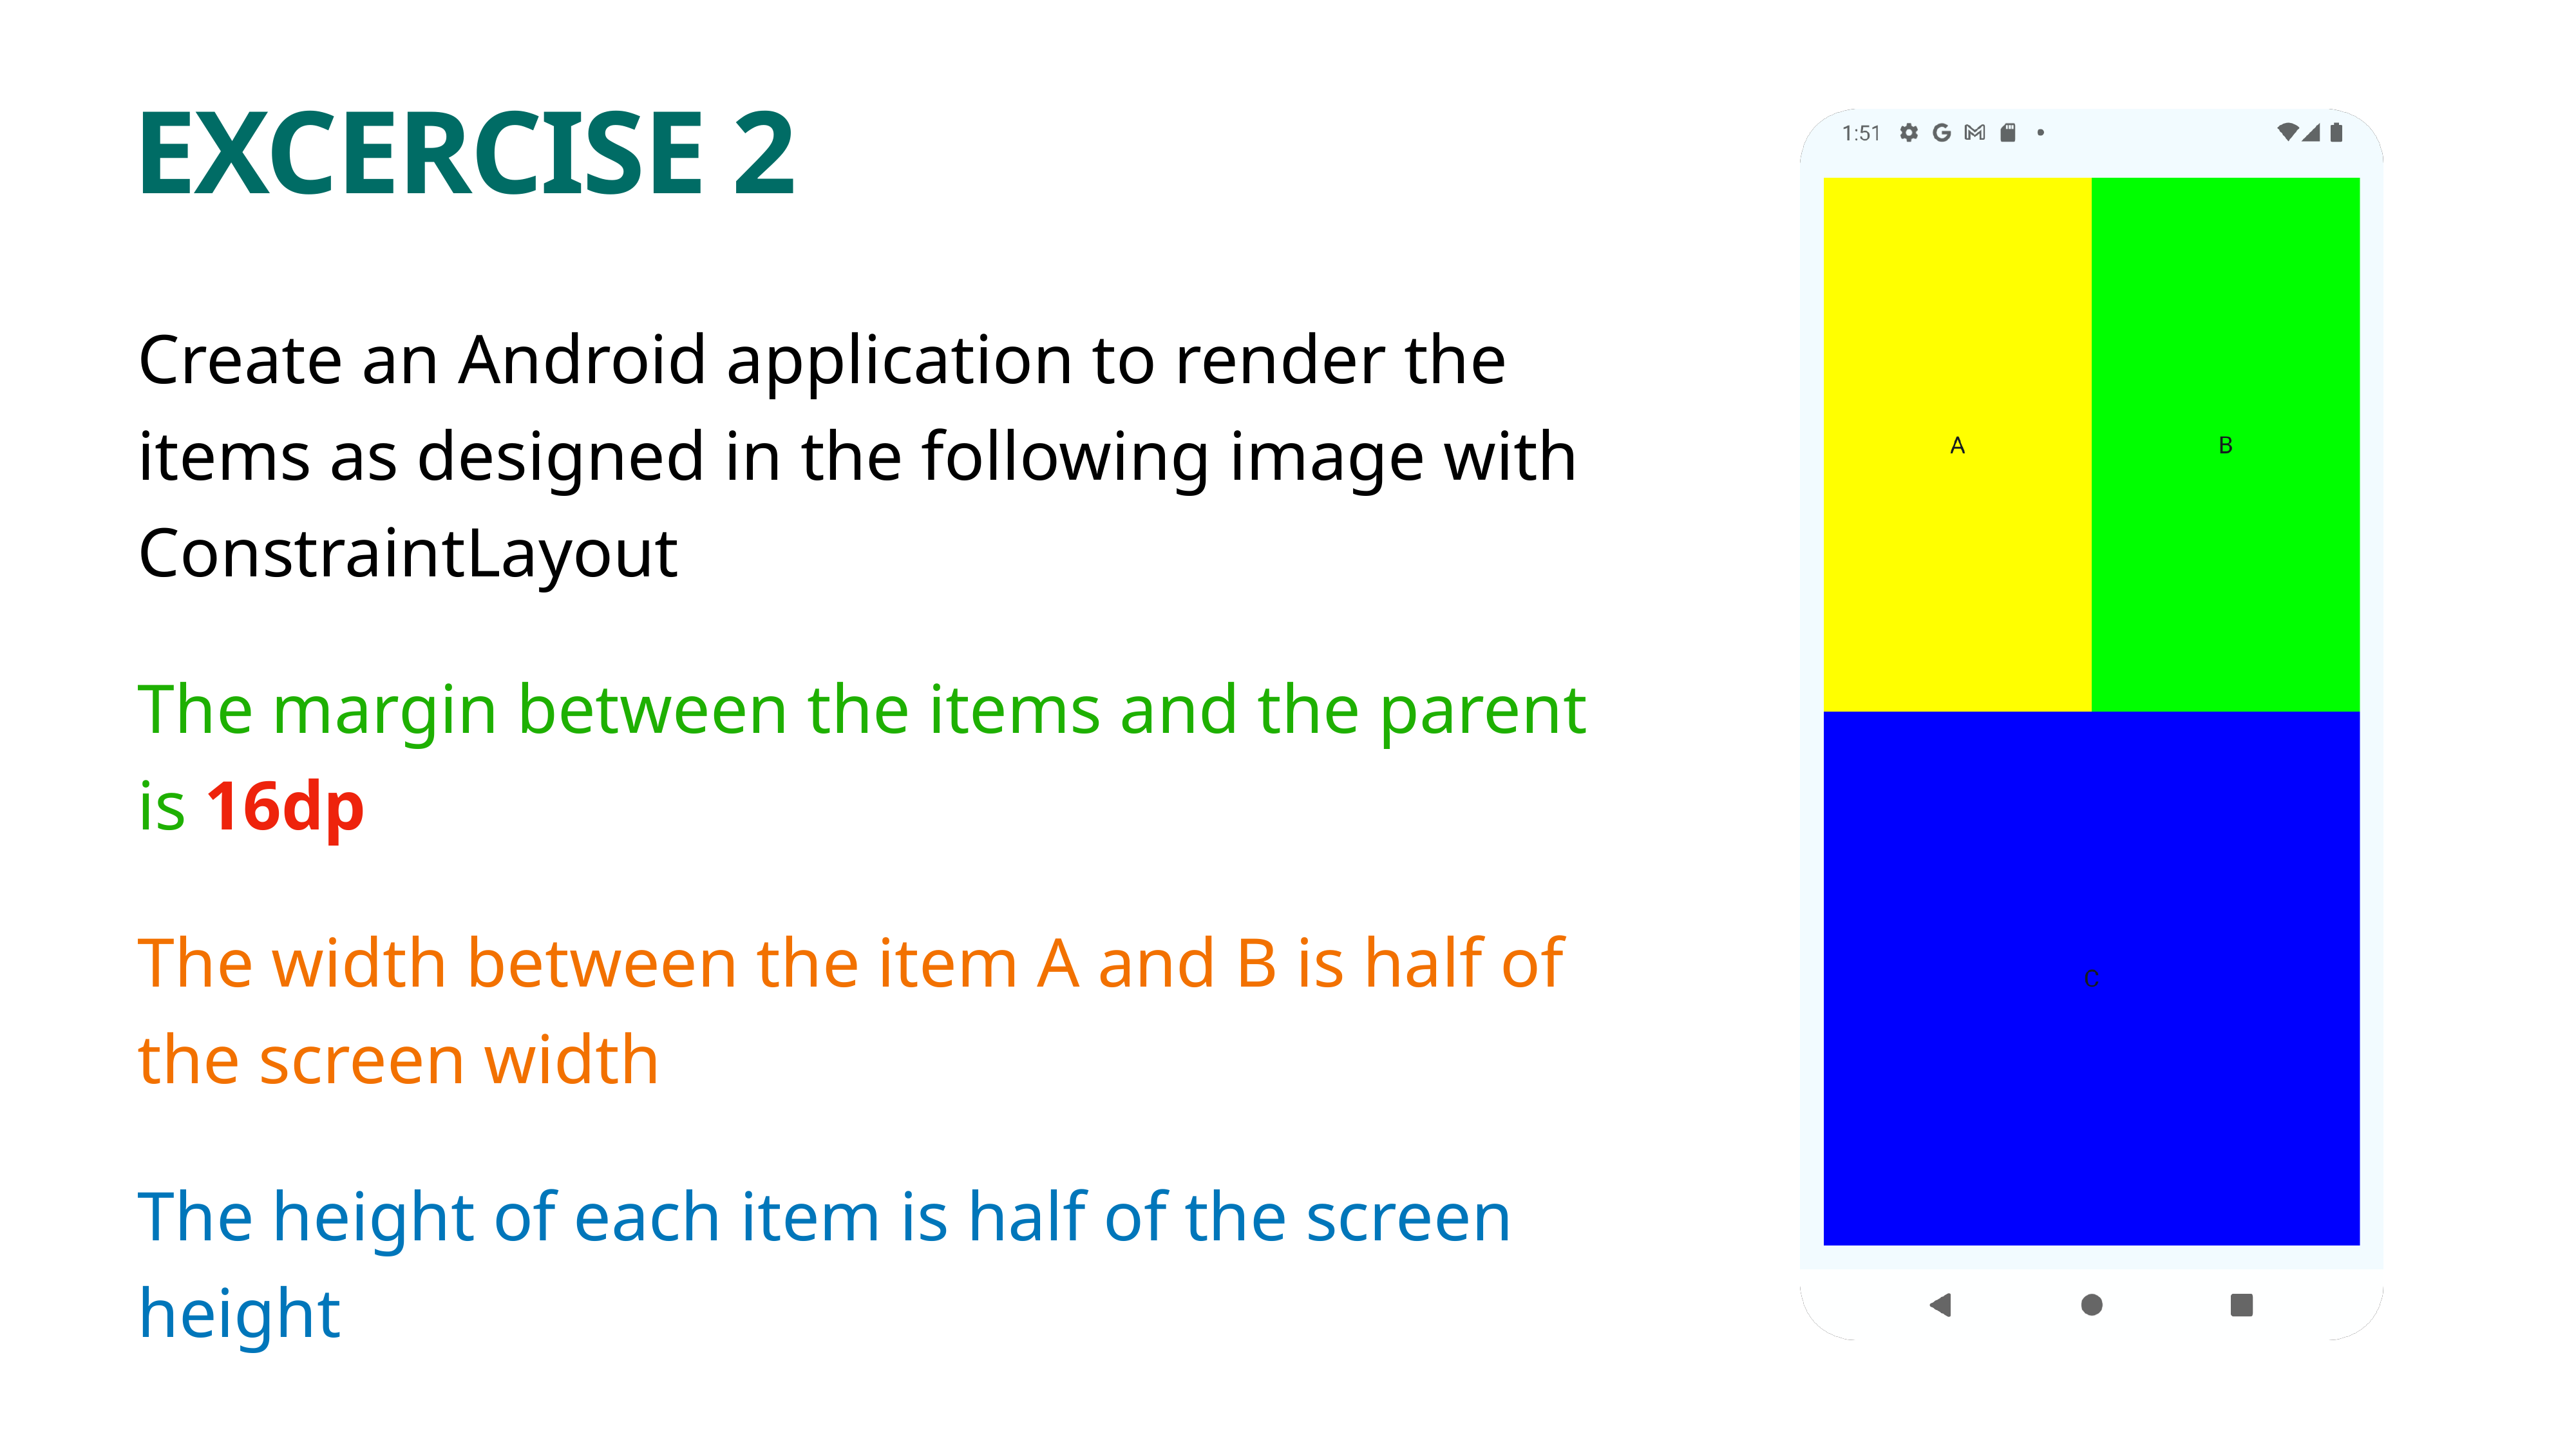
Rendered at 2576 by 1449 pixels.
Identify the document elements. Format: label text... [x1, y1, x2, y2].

picture [1800, 109, 2383, 1340]
title EXCERCISE 2 [127, 100, 1701, 252]
text_box Create an Android application to render the items as designed in the following image with ConstraintLayout The margin between the items and the parent is 16dp The width between the item A and B is half of the screen width The height of each item is half of the screen height [132, 294, 1645, 1356]
